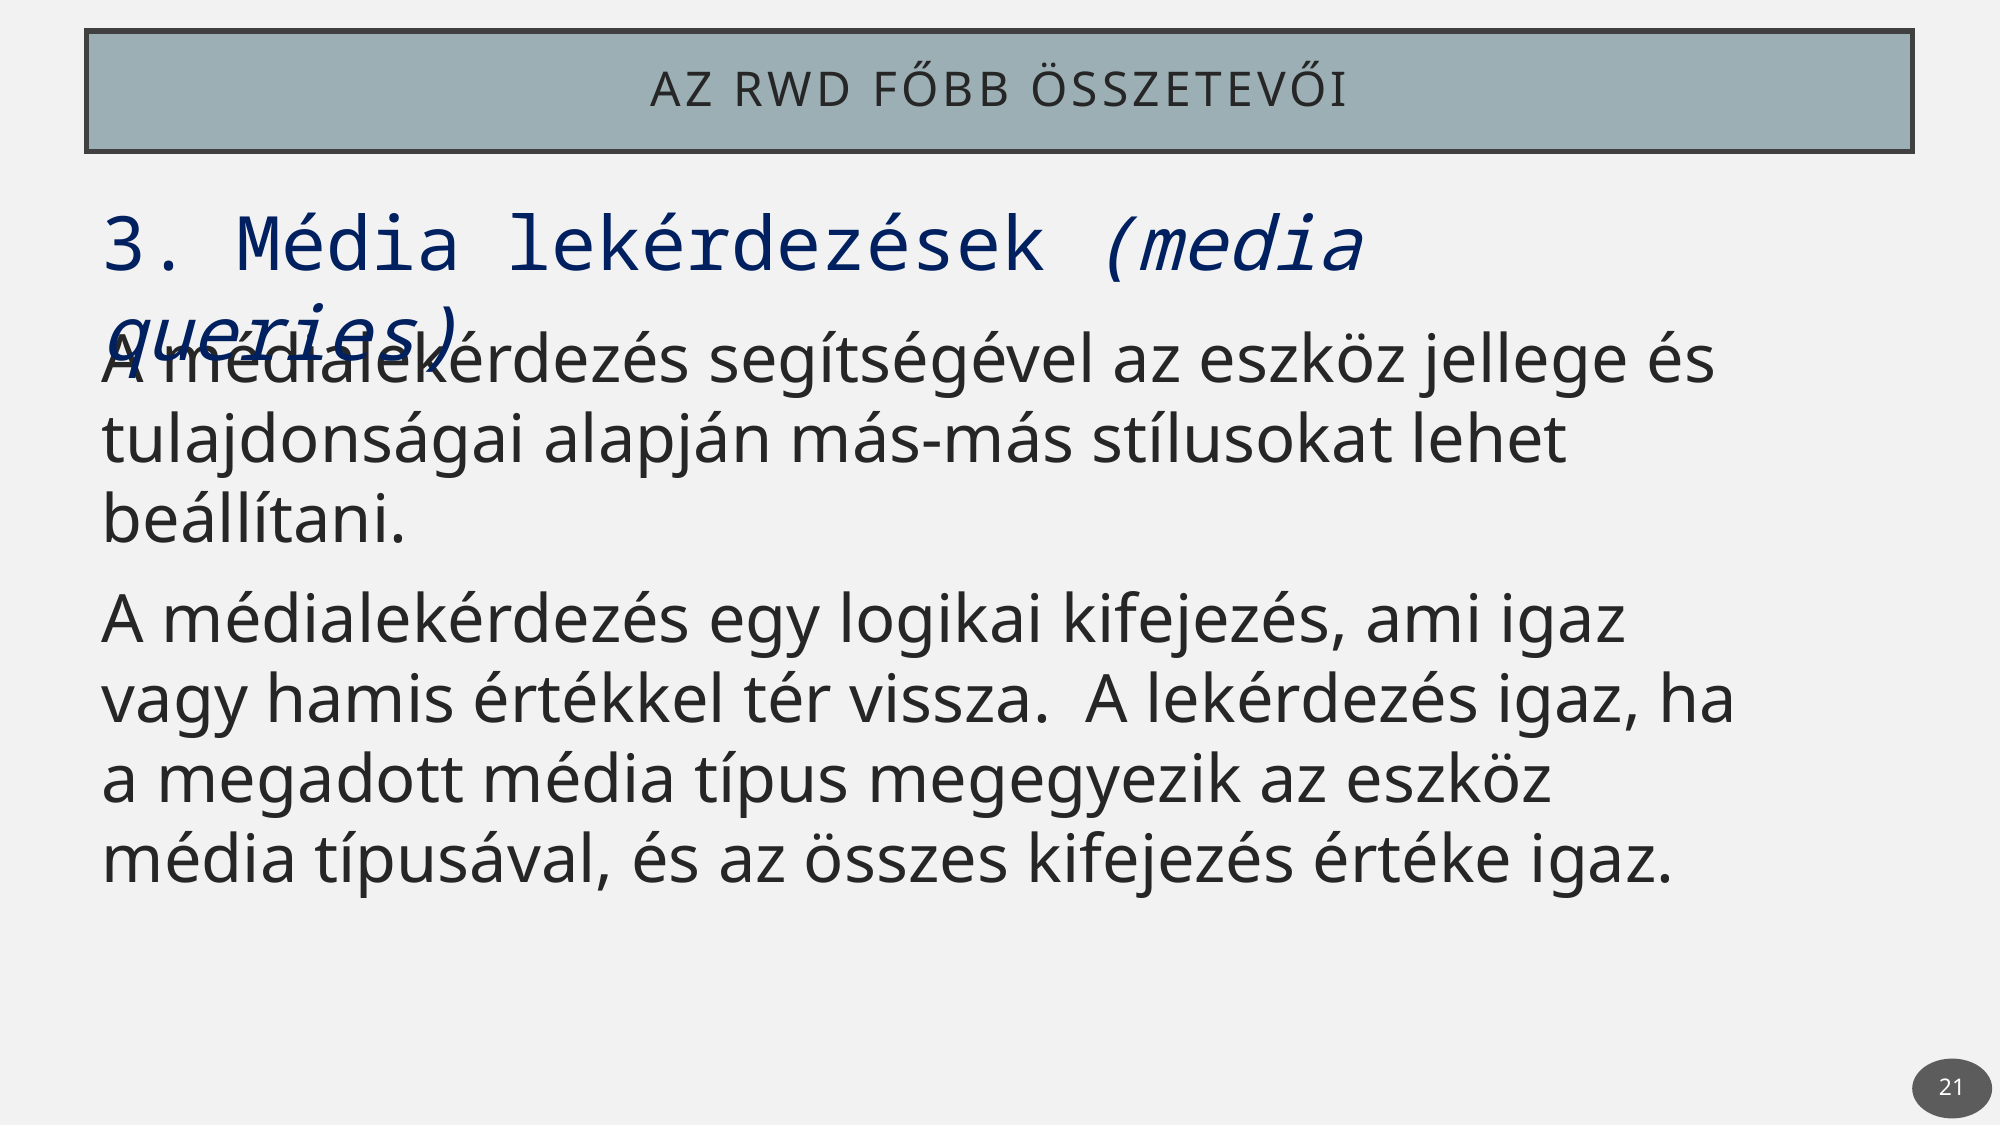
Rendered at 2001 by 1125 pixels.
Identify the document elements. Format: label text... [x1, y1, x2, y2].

slide_number 21 [1912, 1058, 1993, 1119]
title Az RWD főbb összetevői [84, 28, 1915, 154]
list A médialekérdezés segítségével az eszköz jellege és tulajdonságai alapján más-más stílusokat lehet beállítani. A médialekérdezés egy logikai kifejezés, ami igaz vagy hamis értékkel tér vissza. A lekérdezés igaz, ha a megadott média típus megegyezik az eszköz média típusával, és az összes kifejezés értéke igaz. [86, 308, 1757, 986]
list 3. Média lekérdezések (media queries) [86, 188, 1757, 294]
